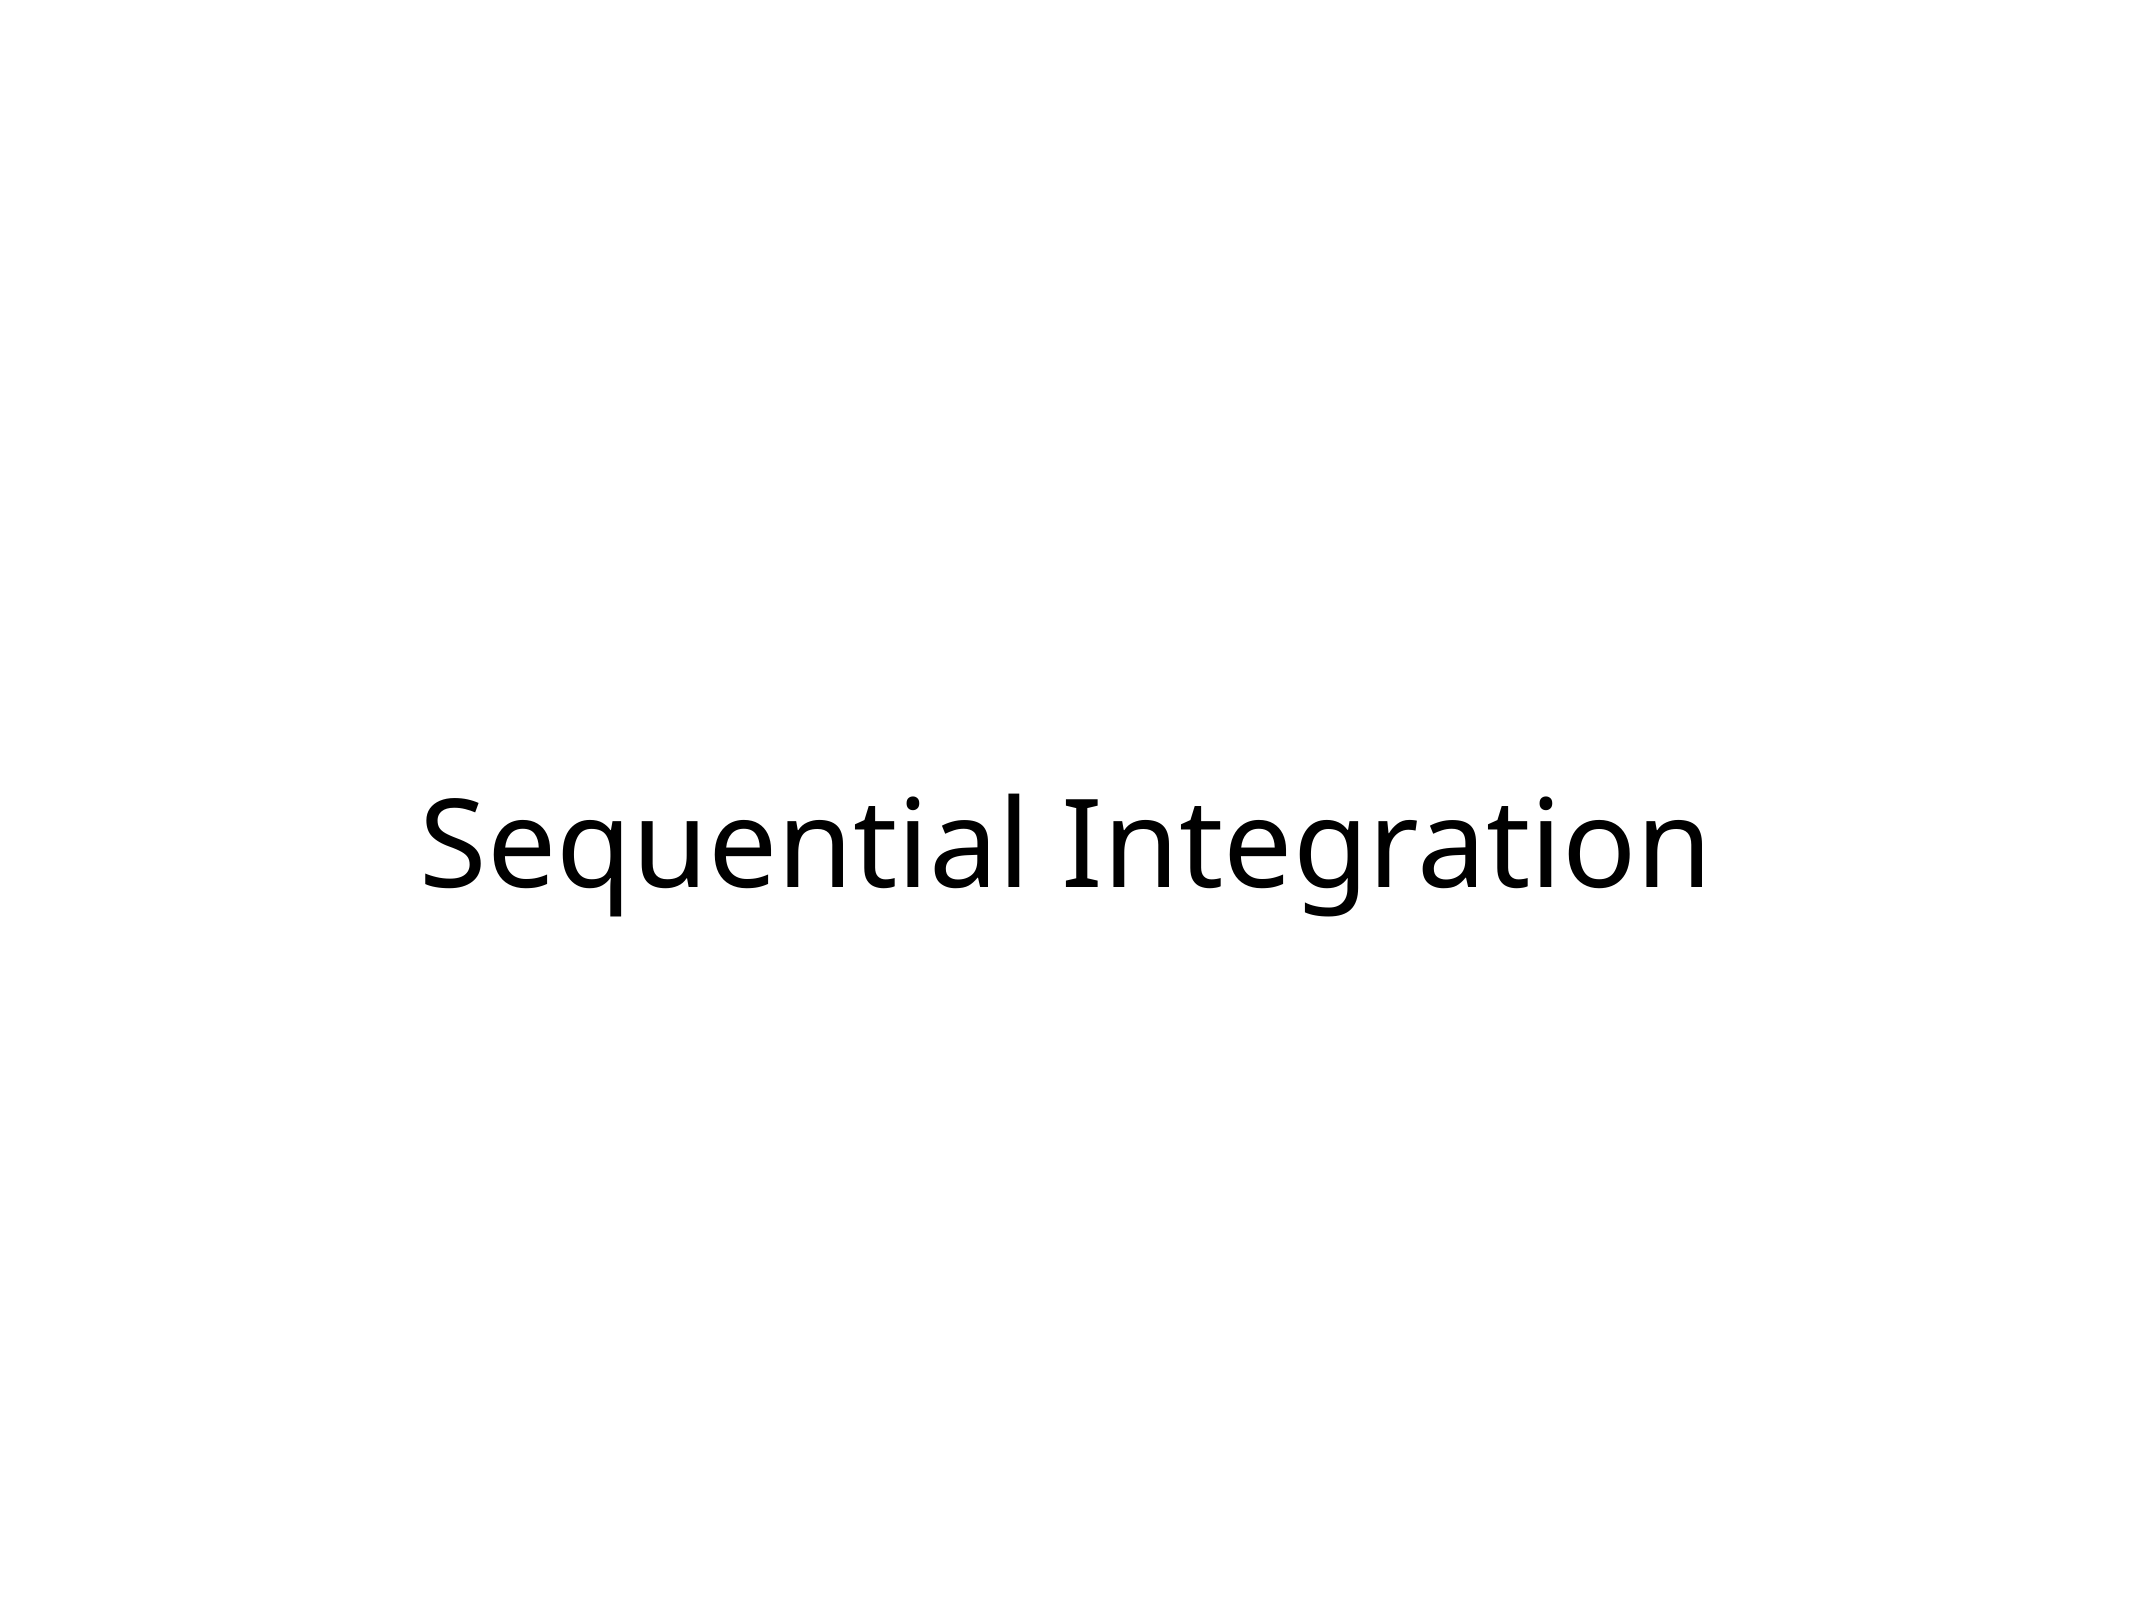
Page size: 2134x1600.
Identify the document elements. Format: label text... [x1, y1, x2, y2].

text_box Sequential Integration [156, 662, 1978, 1018]
